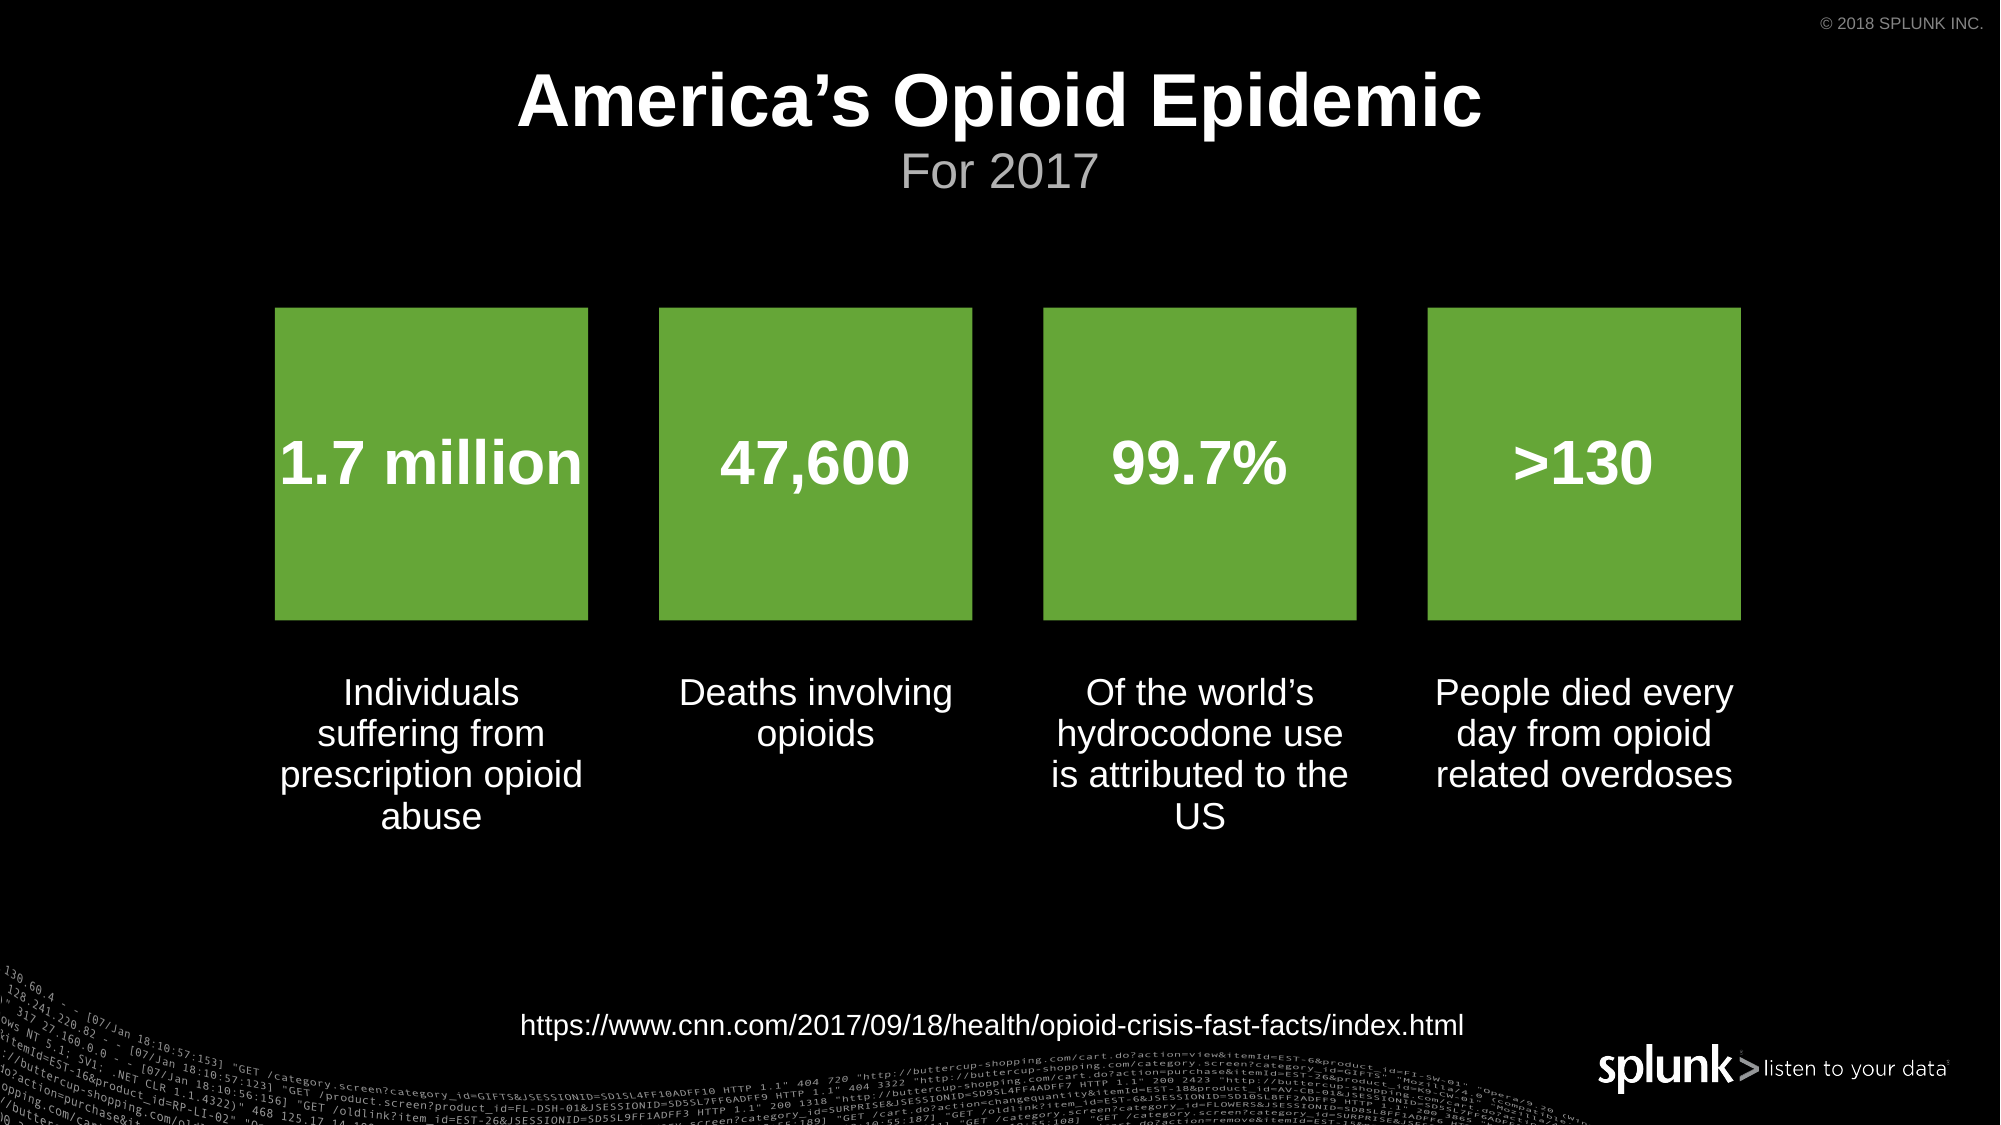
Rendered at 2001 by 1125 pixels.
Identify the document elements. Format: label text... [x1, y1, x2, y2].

subtitle For 2017 [74, 144, 1926, 190]
title America’s Opioid Epidemic [74, 50, 1926, 124]
text_box https://www.cnn.com/2017/09/18/health/opioid-crisis-fast-facts/index.html [505, 991, 1620, 1125]
list 1.7 million [274, 307, 589, 621]
list Of the world’s hydrocodone use is attributed to the US [1043, 641, 1357, 933]
picture [0, 0, 2000, 1125]
list Deaths involving opioids [659, 641, 973, 933]
list 47,600 [659, 307, 973, 621]
list >130 [1427, 307, 1741, 621]
list Individuals suffering from prescription opioid abuse [274, 641, 588, 933]
list People died every day from opioid related overdoses [1427, 641, 1741, 933]
list 99.7% [1043, 307, 1357, 621]
